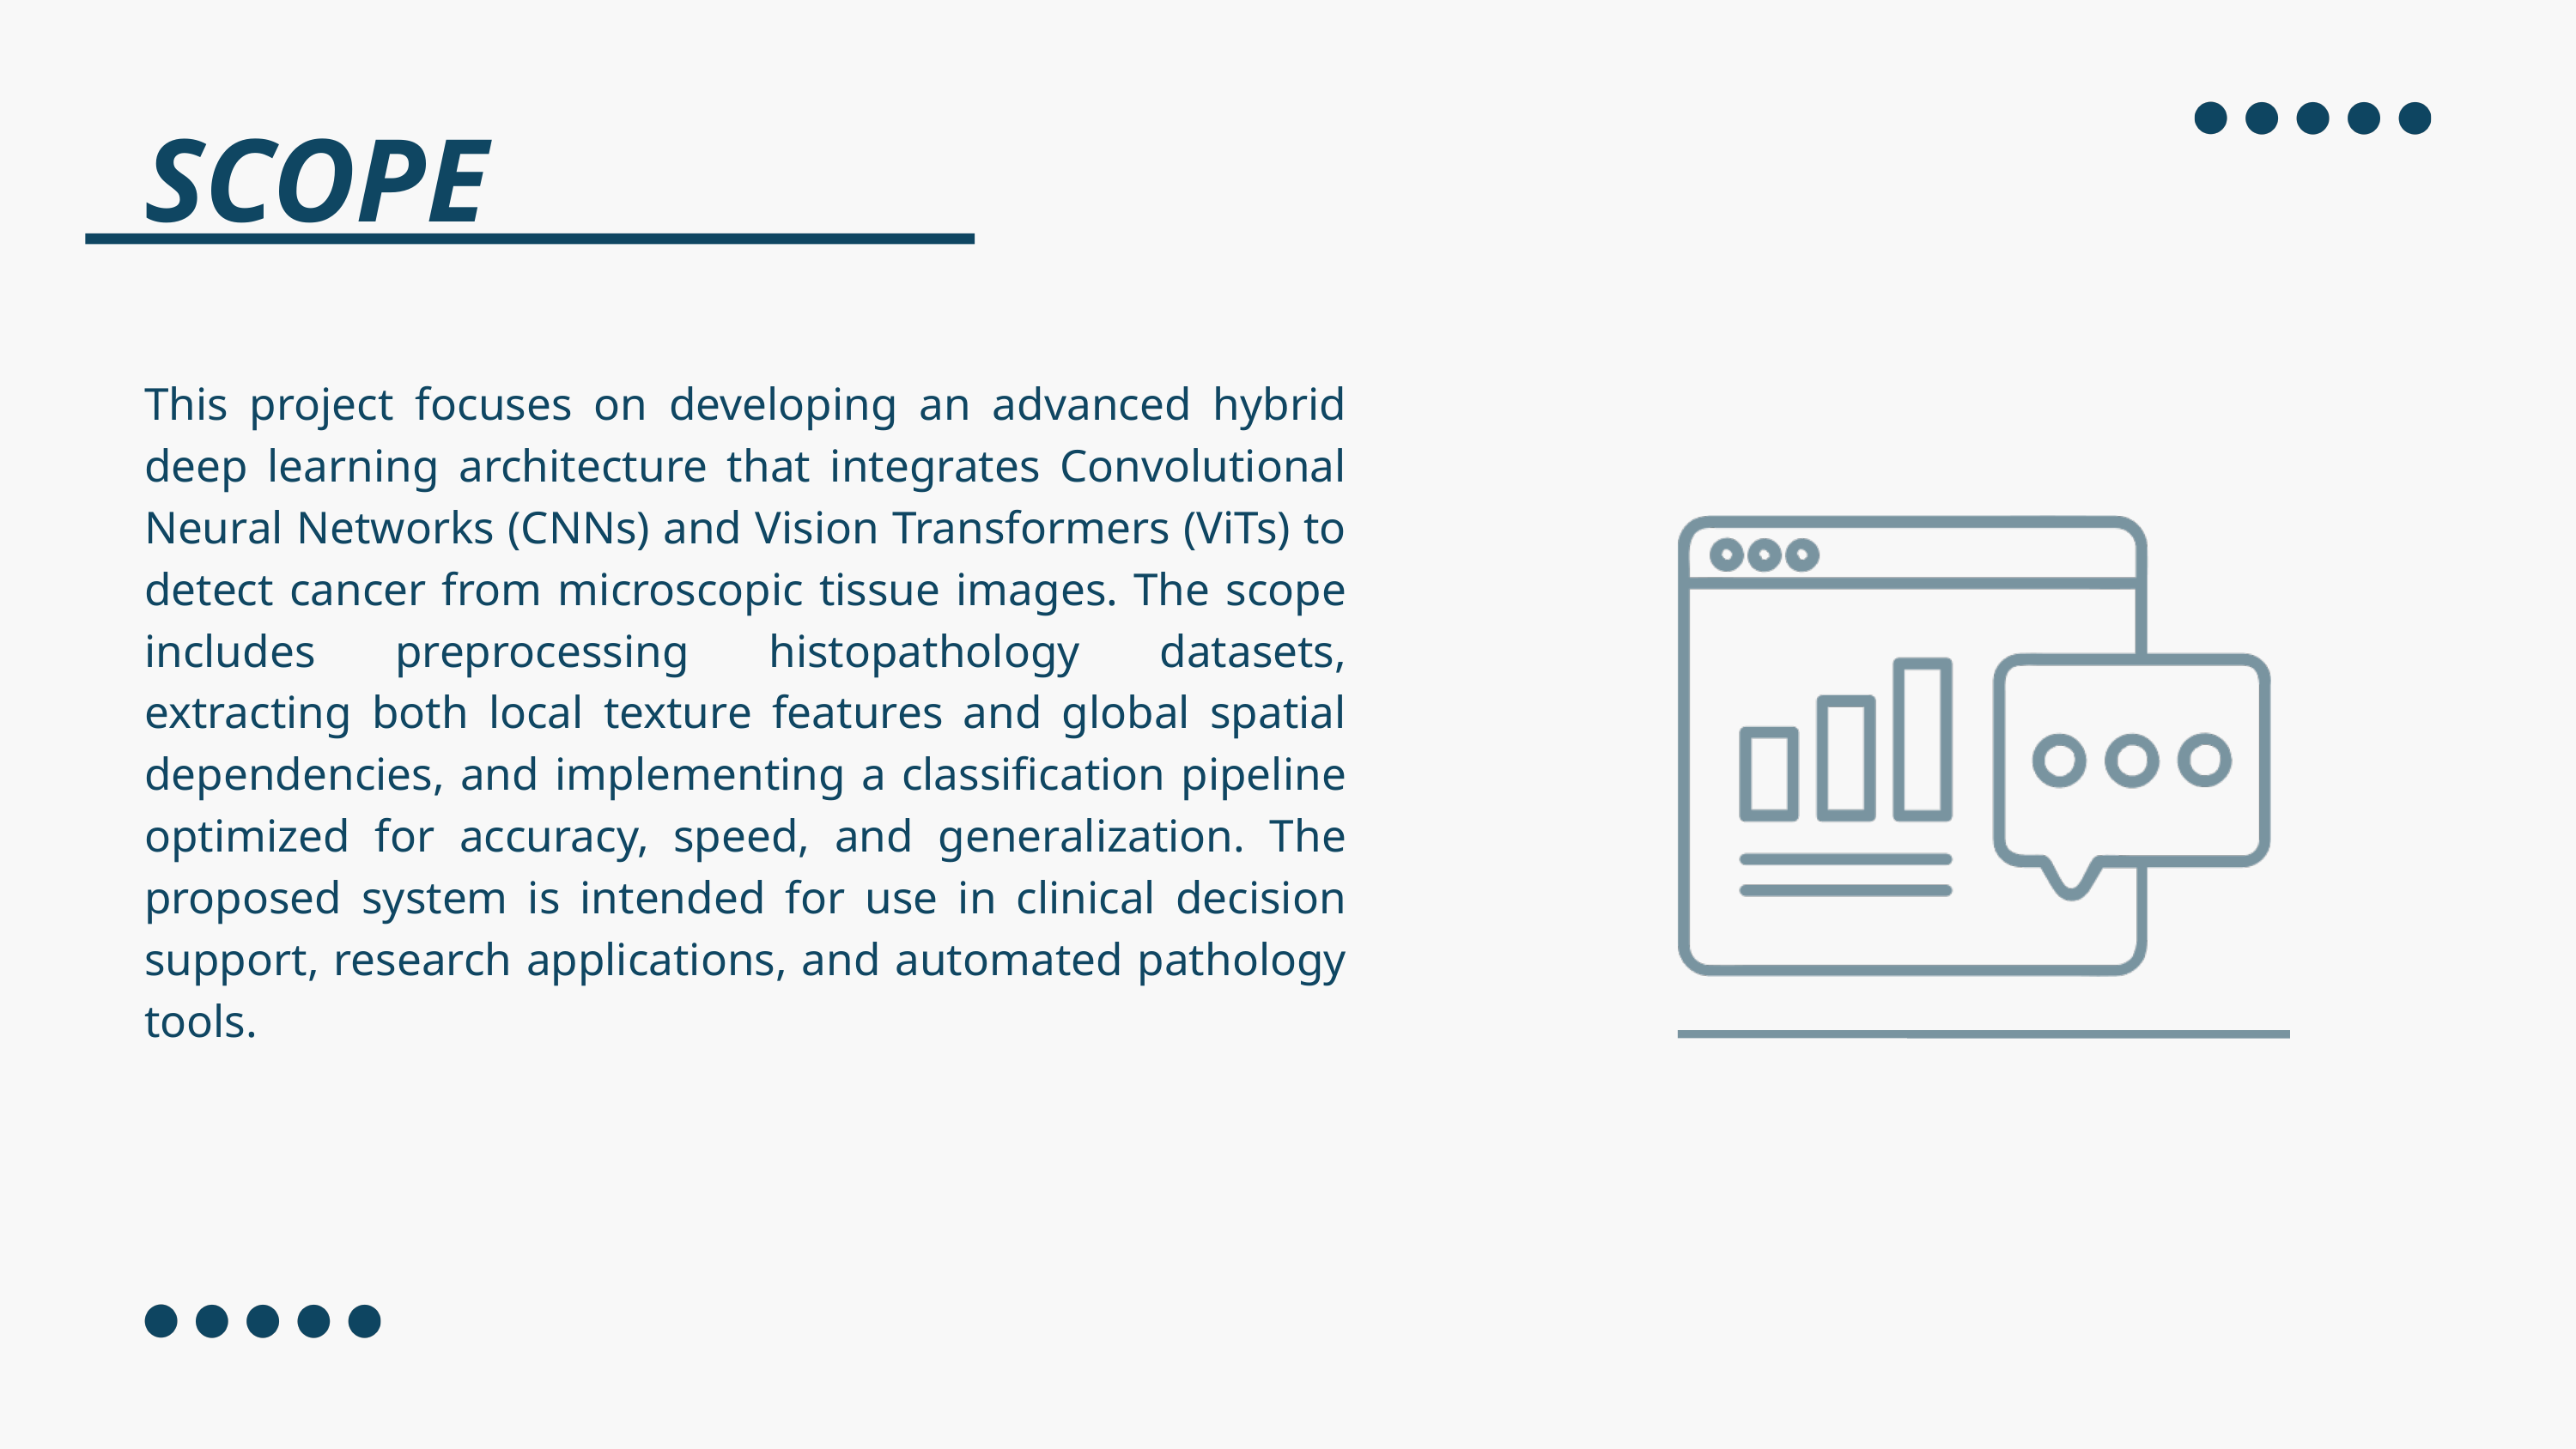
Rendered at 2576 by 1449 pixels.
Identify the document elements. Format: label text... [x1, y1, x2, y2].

text_box [144, 1303, 381, 1339]
text_box SCOPE [144, 84, 2127, 246]
text_box [1677, 515, 2271, 977]
text_box [2194, 100, 2432, 136]
text_box This project focuses on developing an advanced hybrid deep learning architecture that integrates Convolutional Neural Networks (CNNs) and Vision Transformers (ViTs) to detect cancer from microscopic tissue images. The scope includes preprocessing histopathology datasets, extracting both local texture features and global spatial dependencies, and implementing a classification pipeline optimized for accuracy, speed, and generalization. The proposed system is intended for use in clinical decision support, research applications, and automated pathology tools. [144, 367, 1347, 1108]
